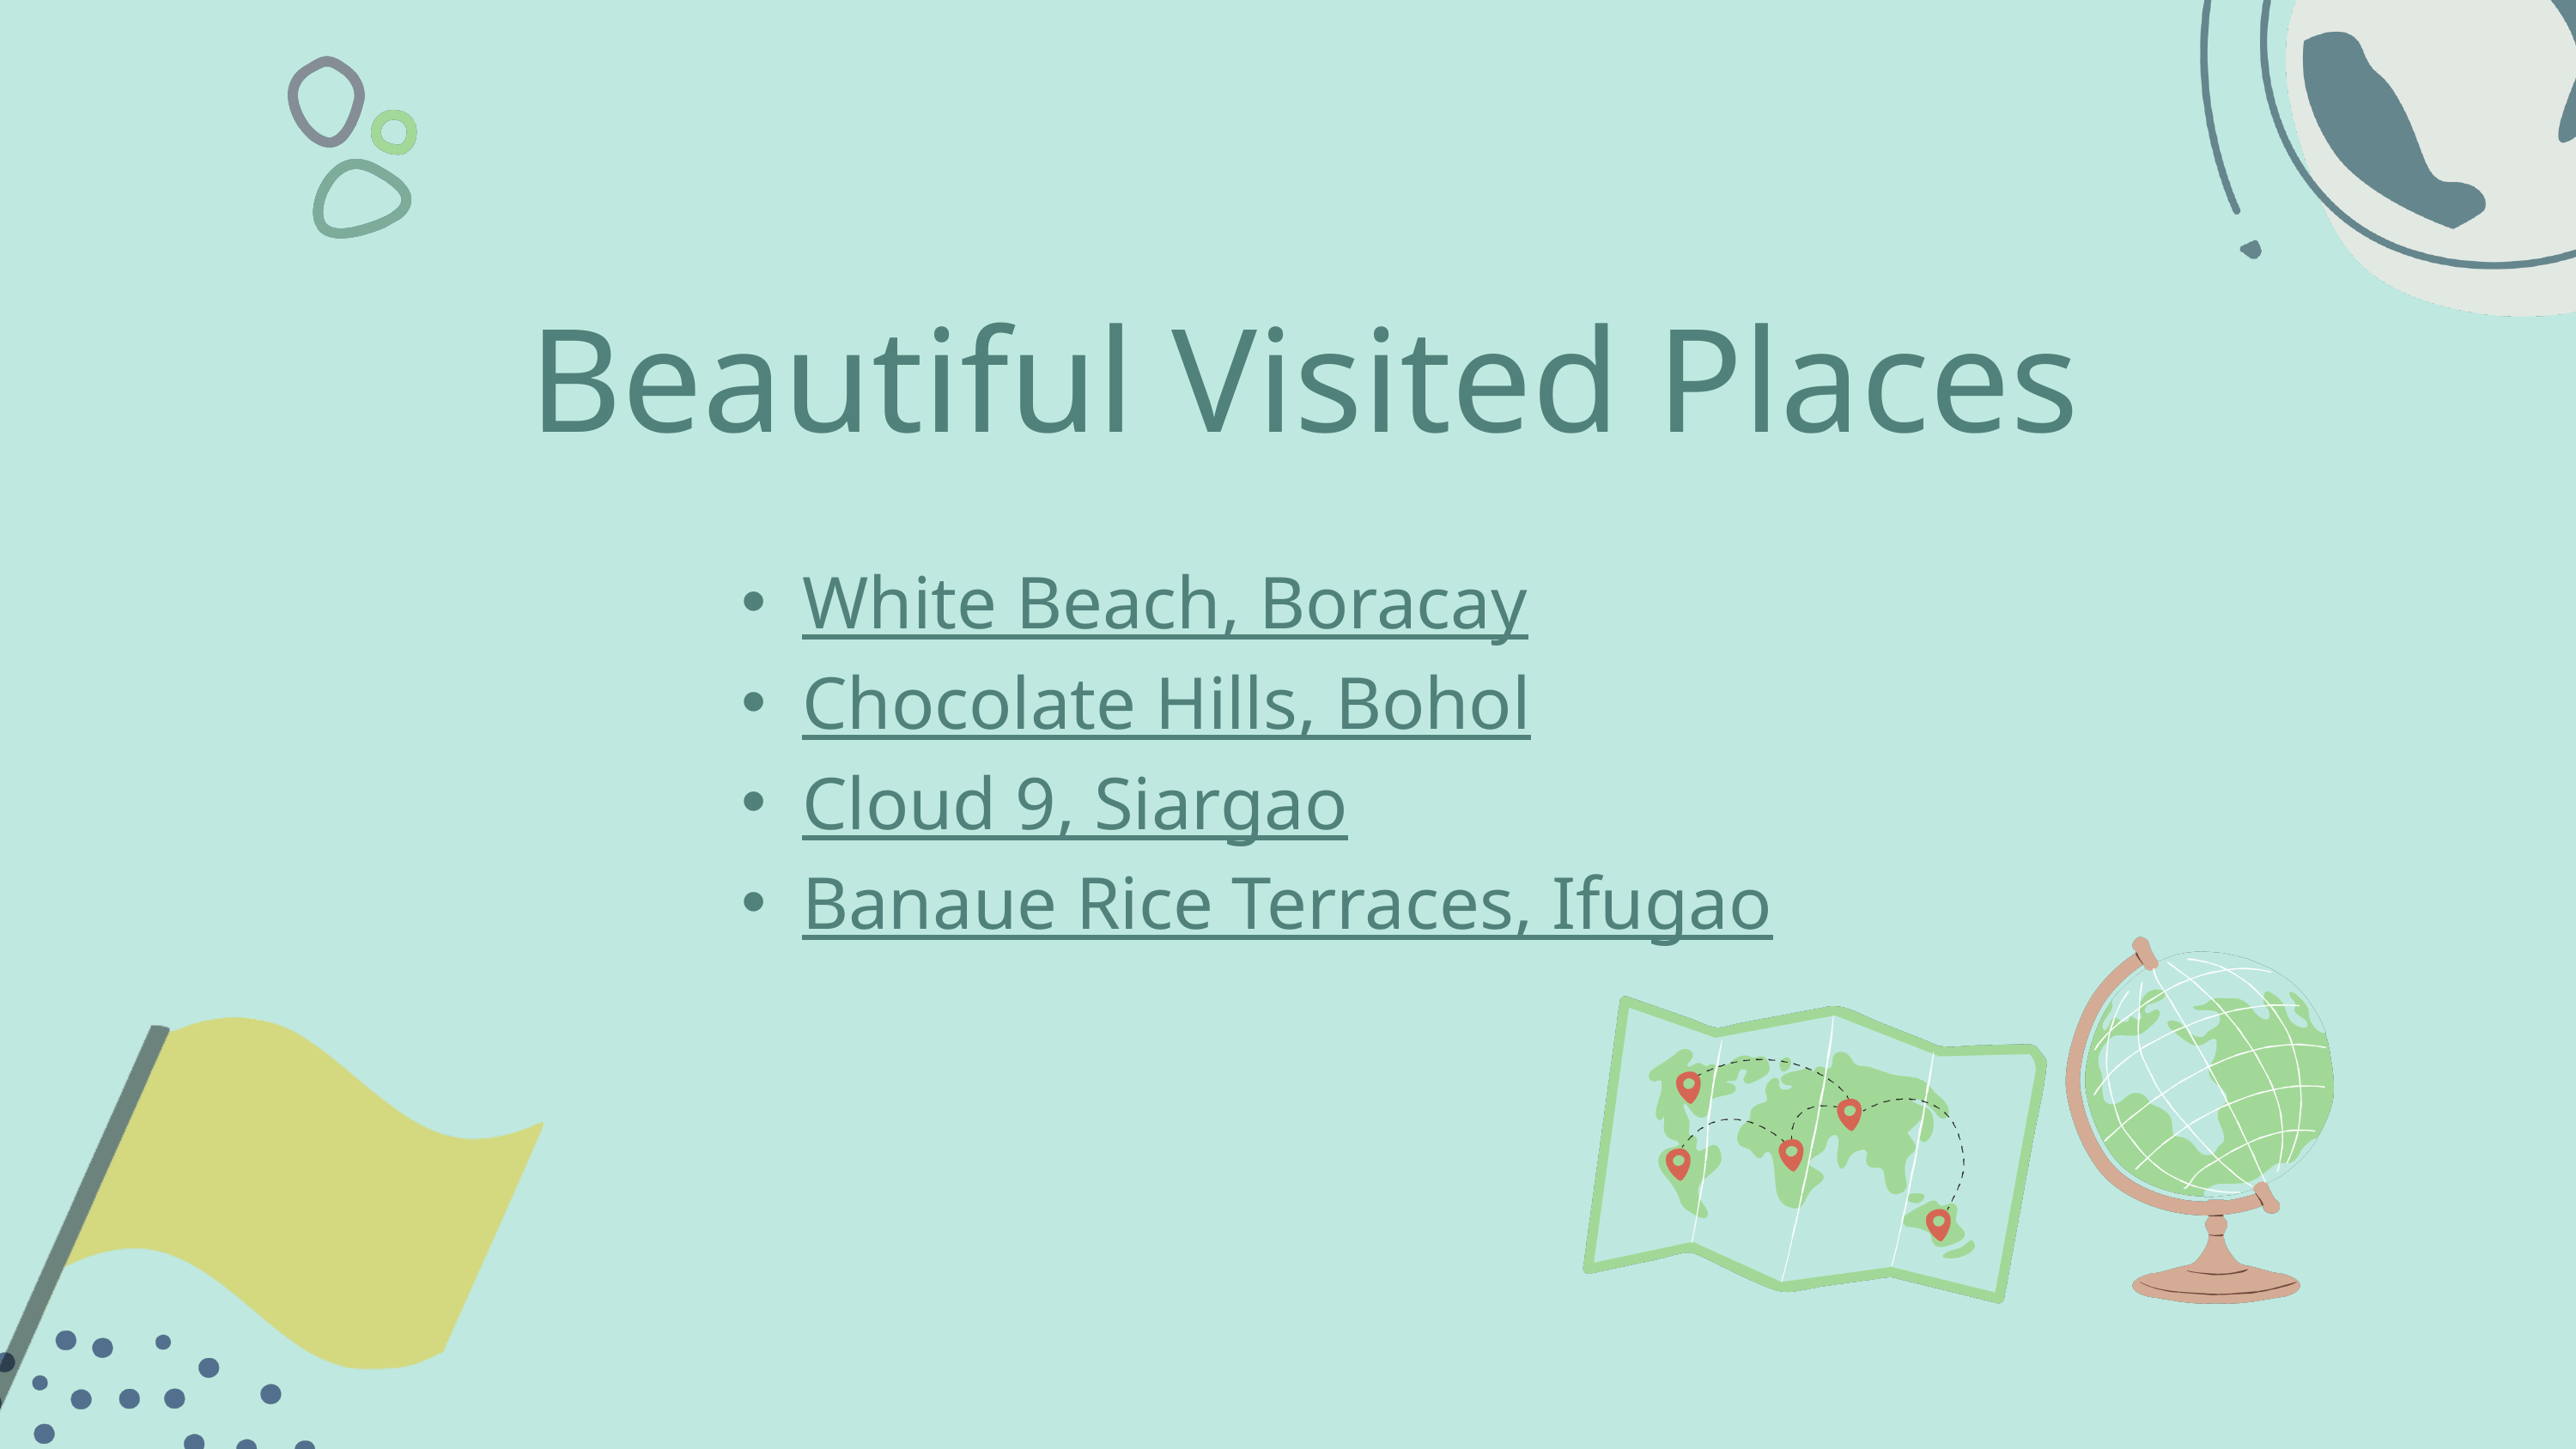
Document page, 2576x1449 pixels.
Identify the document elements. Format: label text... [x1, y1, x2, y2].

picture [2063, 935, 2336, 1304]
picture [0, 1022, 510, 1449]
text_box White Beach, Boracay Chocolate Hills, Bohol Cloud 9, Siargao Banaue Rice Terraces, Ifugao [680, 543, 2199, 944]
picture [1582, 995, 2048, 1304]
picture [244, 33, 453, 257]
picture [2198, 0, 2576, 323]
text_box Beautiful Visited Places [250, 260, 2360, 461]
